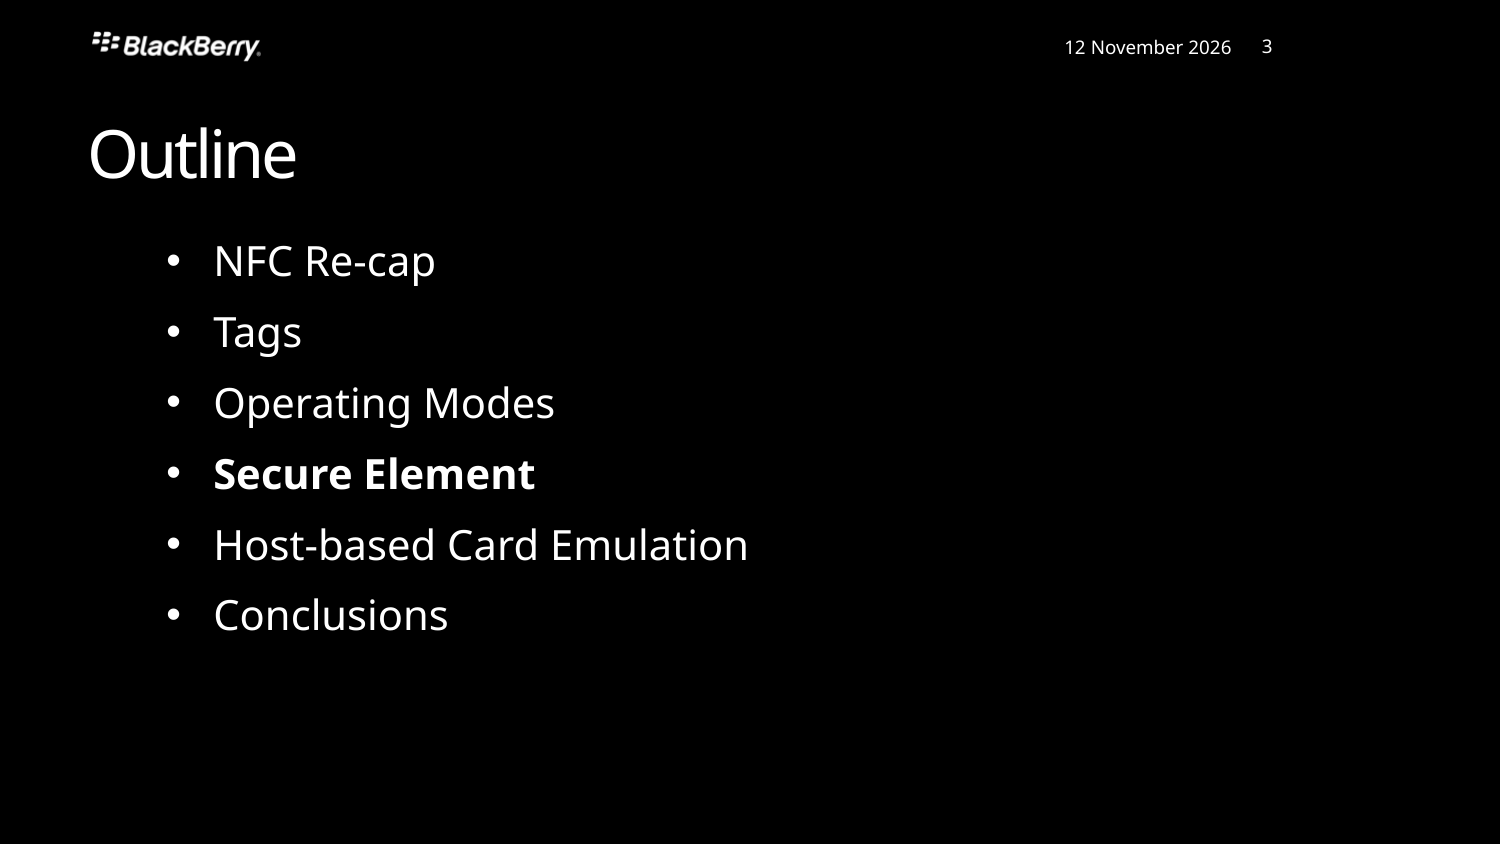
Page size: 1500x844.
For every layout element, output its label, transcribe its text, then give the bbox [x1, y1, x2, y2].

text_box NFC Re-cap Tags Operating Modes Secure Element Host-based Card Emulation Conclusions [77, 227, 1234, 779]
text_box Outline [72, 114, 926, 201]
picture [87, 29, 266, 64]
